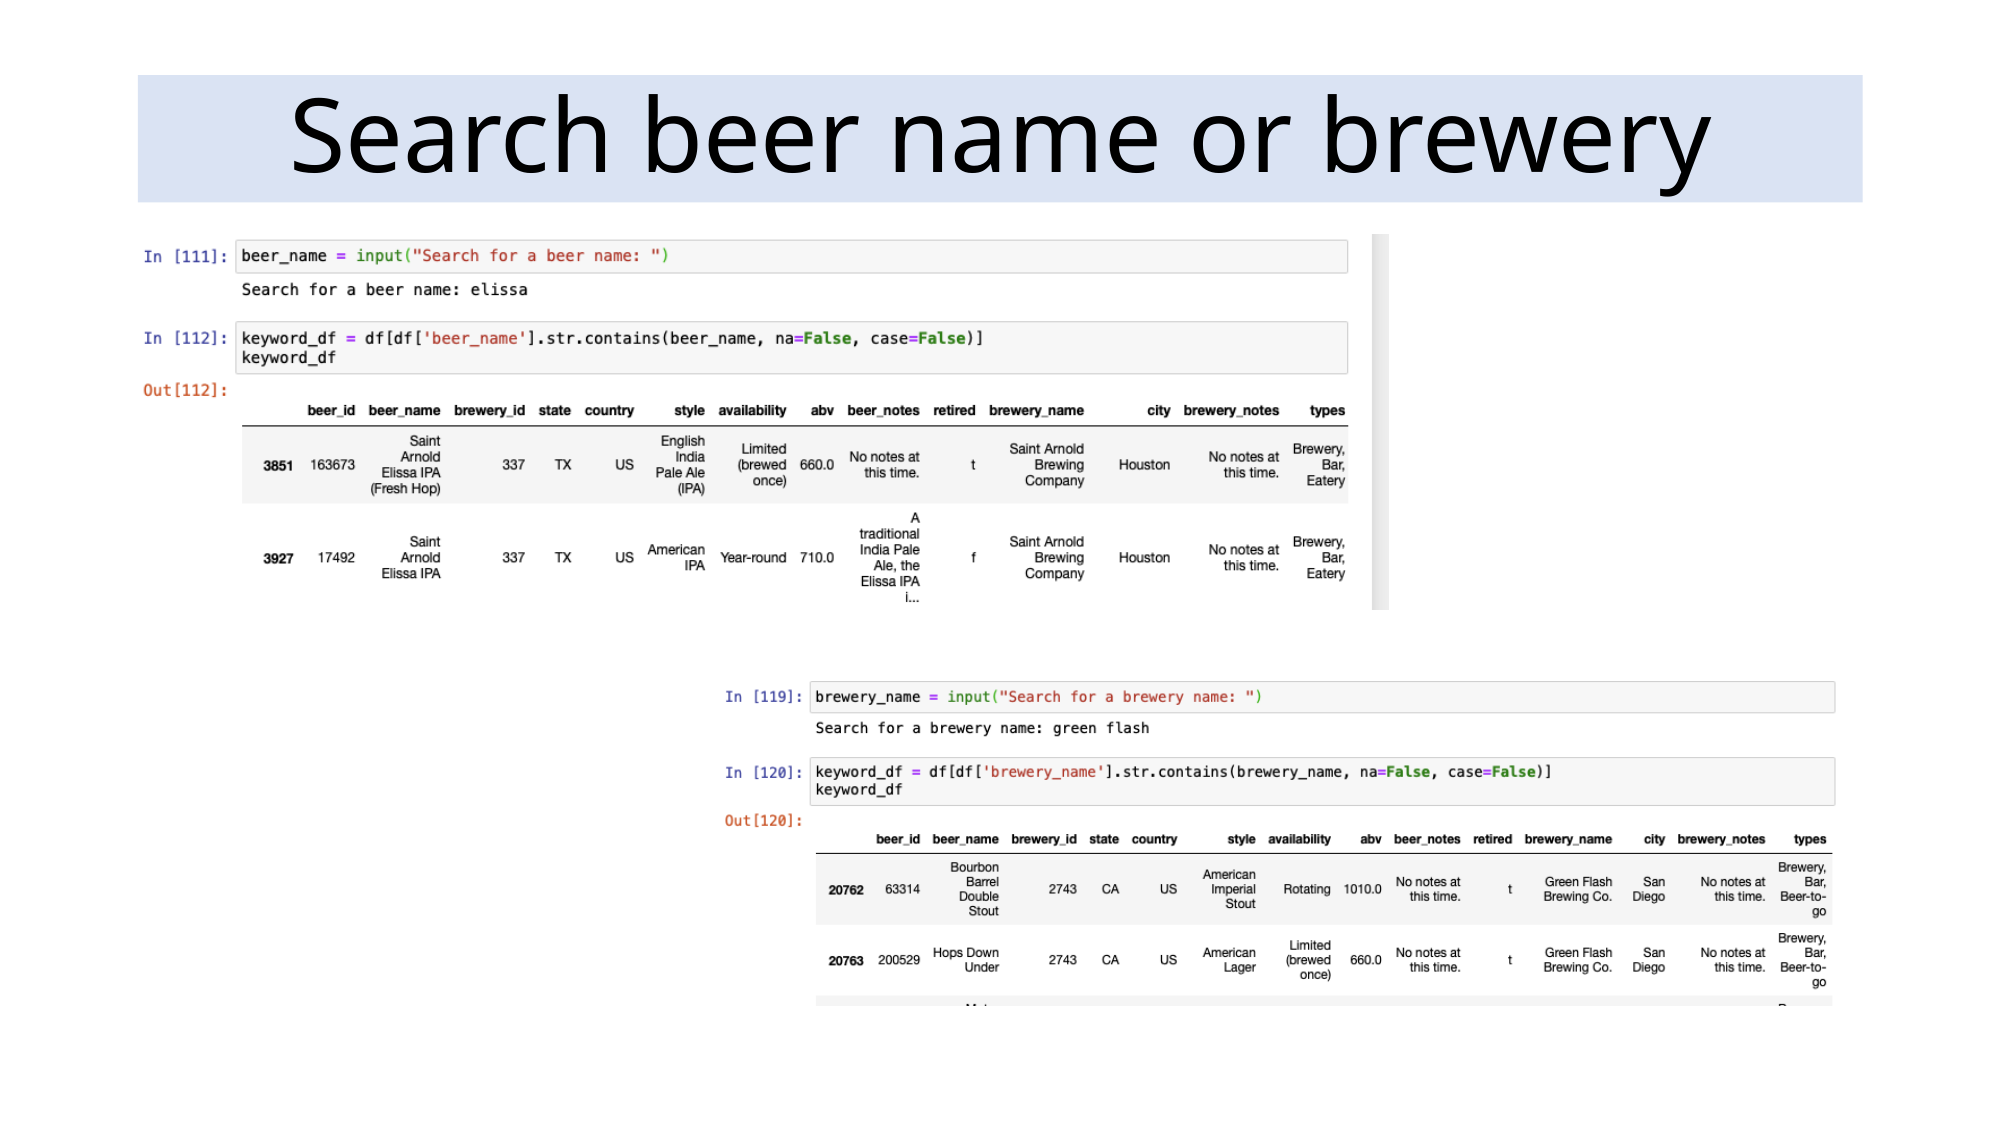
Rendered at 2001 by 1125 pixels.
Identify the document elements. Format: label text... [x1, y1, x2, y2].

picture [719, 680, 1847, 1006]
picture [137, 234, 1389, 610]
title Search beer name or brewery [137, 75, 1863, 203]
